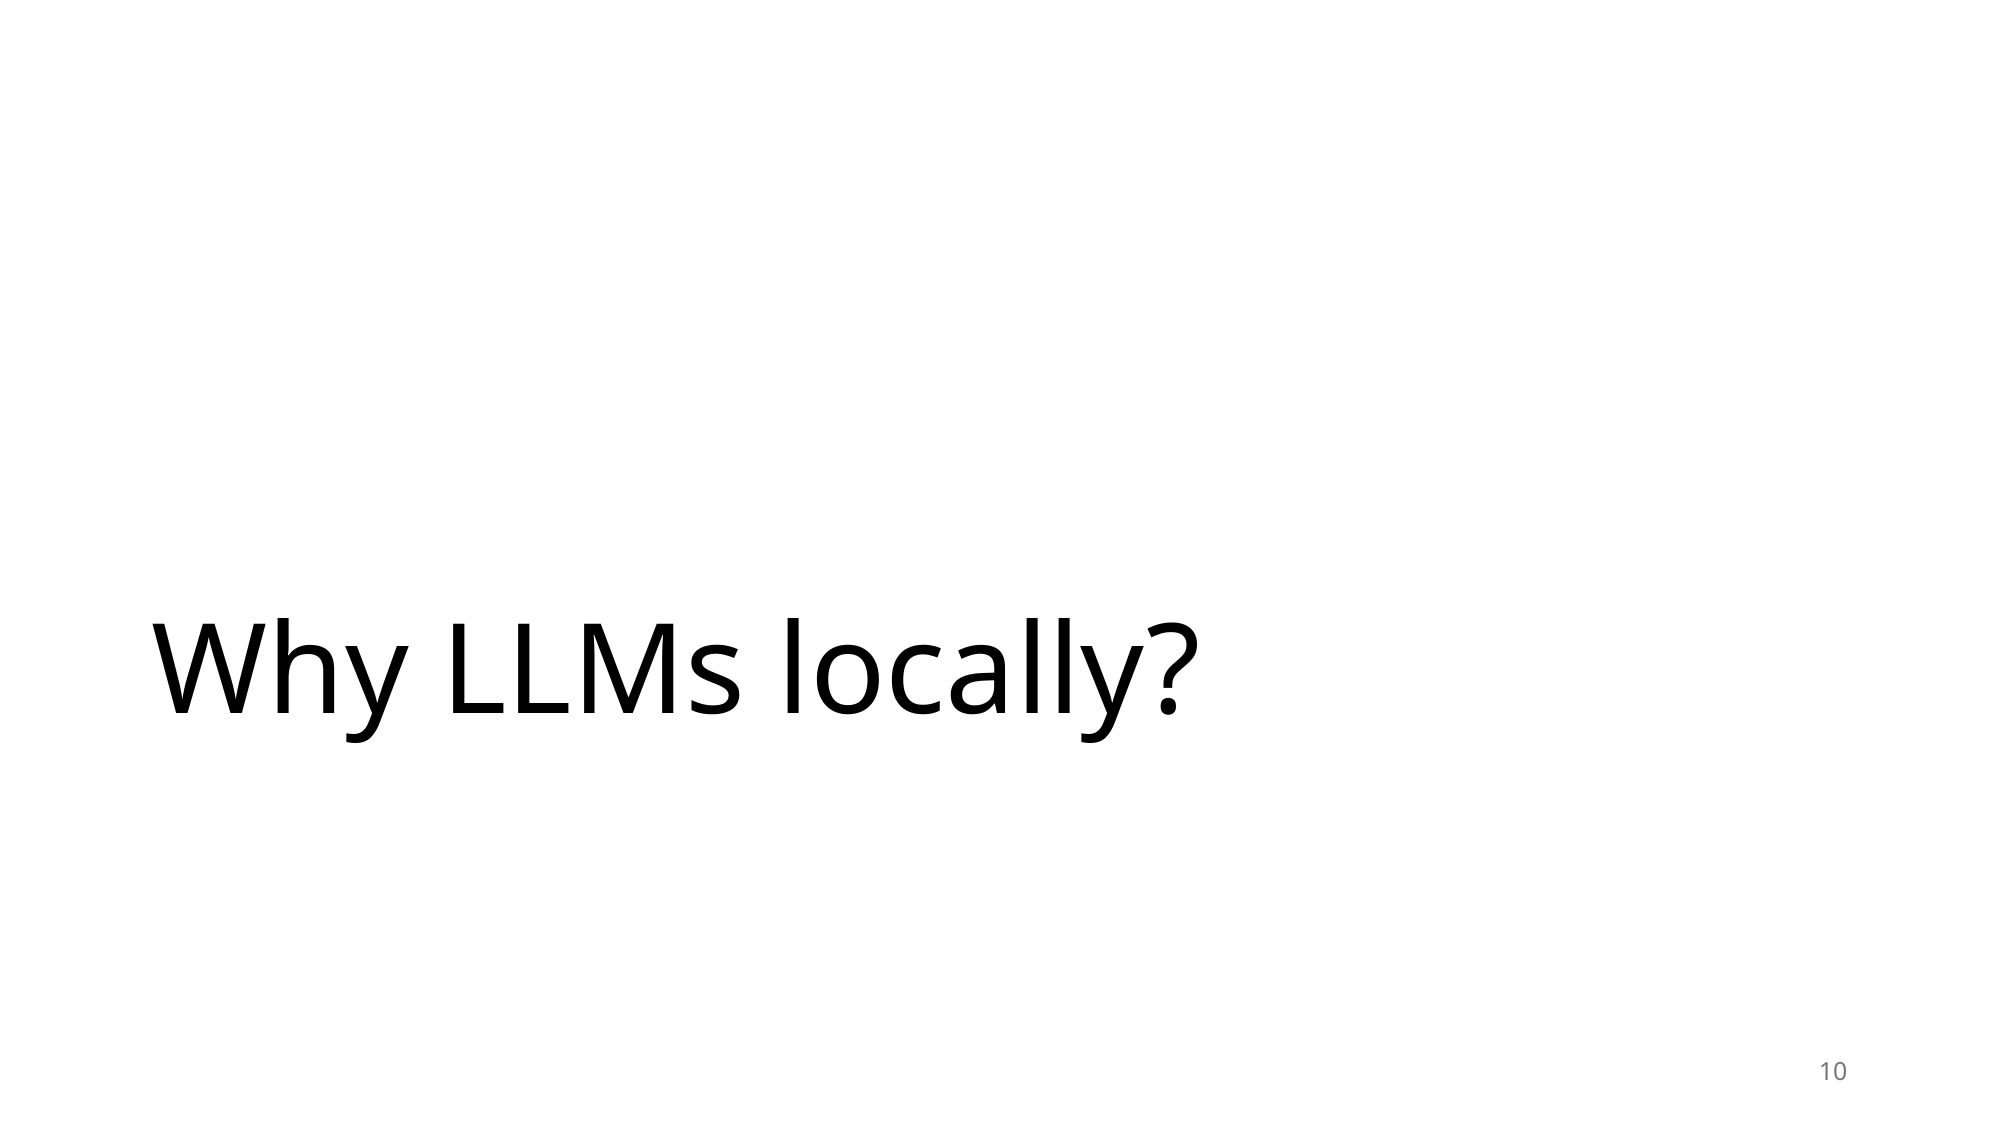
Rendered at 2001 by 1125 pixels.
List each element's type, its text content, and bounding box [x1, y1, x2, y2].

slide_number 10 [1412, 1042, 1863, 1103]
title Why LLMs locally? [136, 280, 1862, 749]
